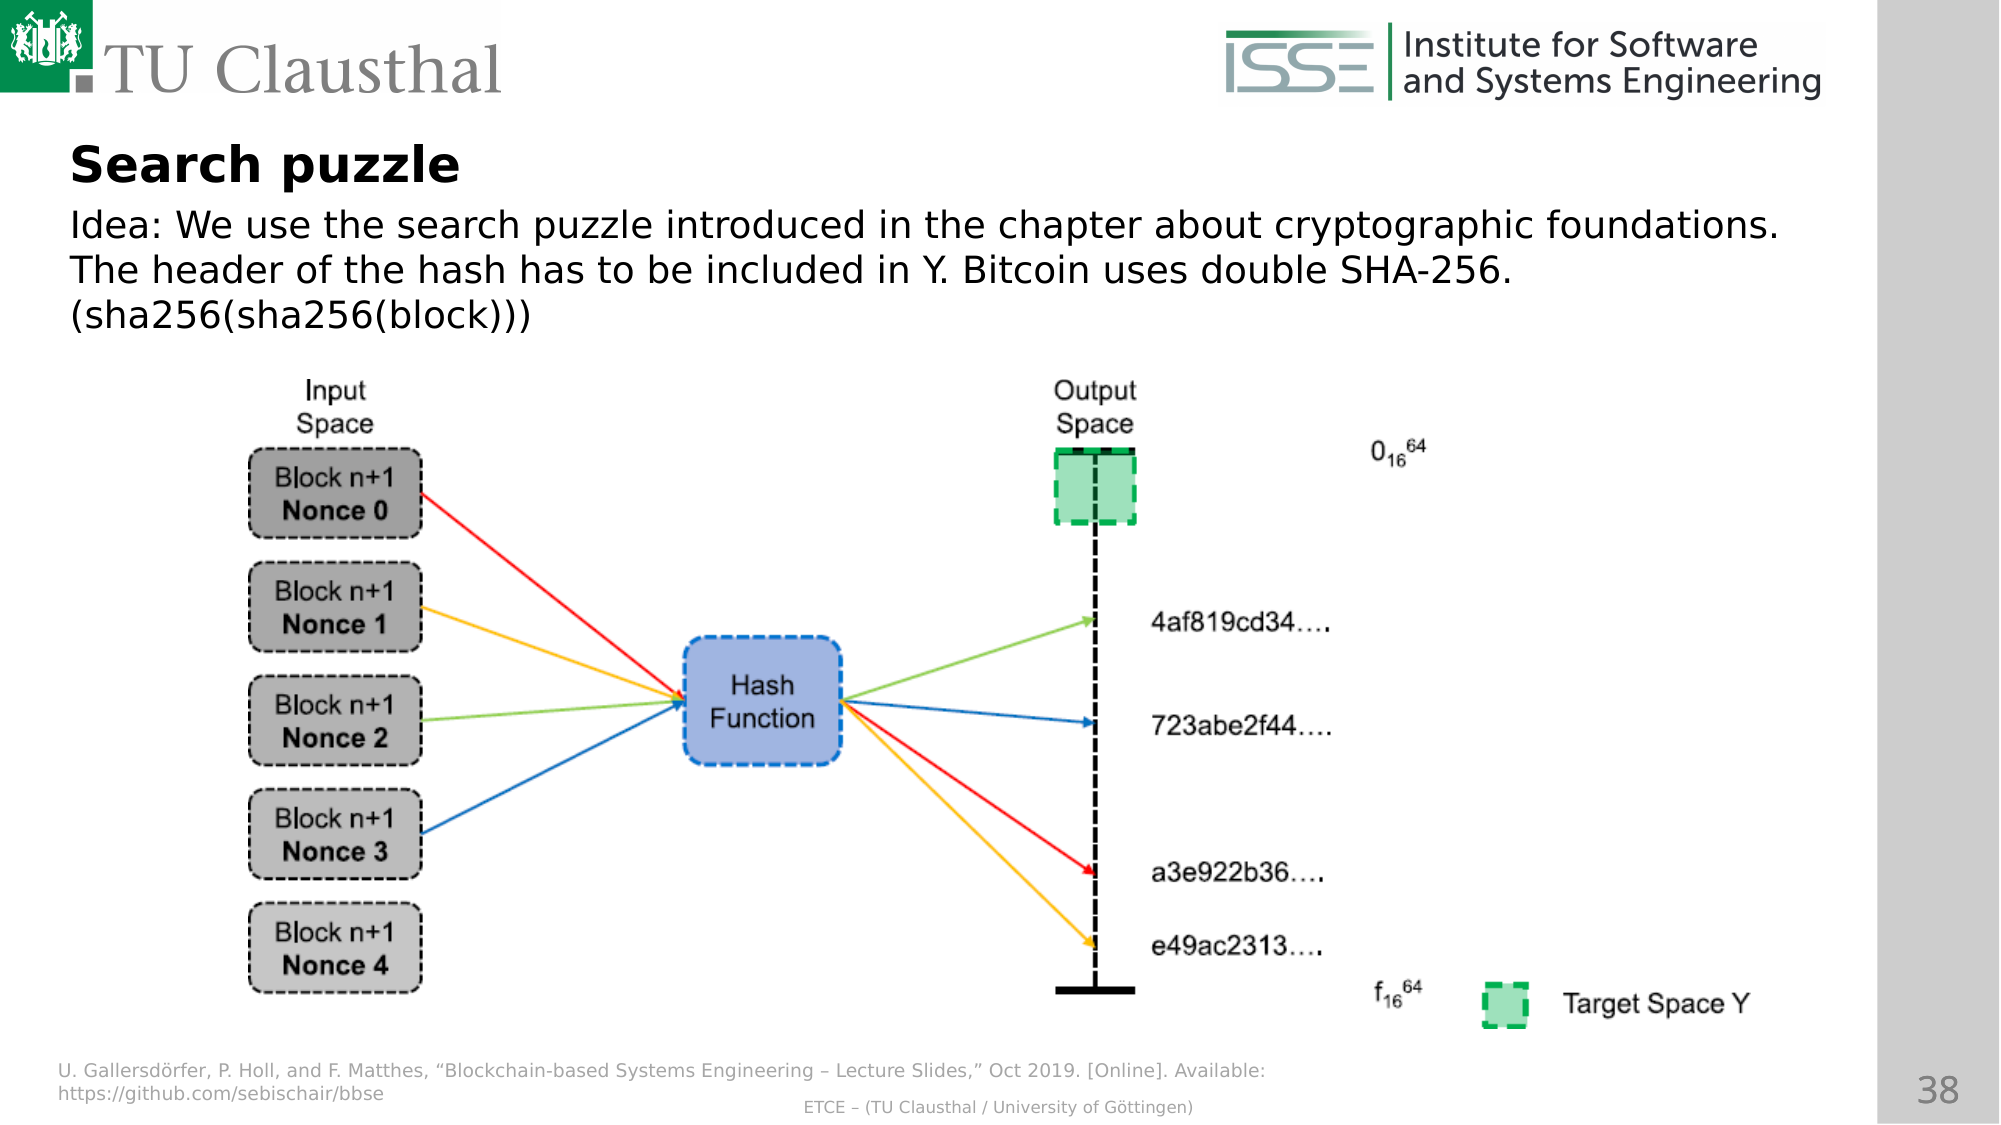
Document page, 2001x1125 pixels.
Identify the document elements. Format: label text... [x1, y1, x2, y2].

picture [1218, 22, 1826, 107]
text_box U. Gallersdörfer, P. Holl, and F. Matthes, “Blockchain-based Systems Engineering – Lecture Slides,” Oct 2019. [Online]. Available: https://github.com/sebischair/bbse [43, 1051, 1521, 1112]
picture [248, 378, 1751, 1029]
text_box Idea: We use the search puzzle introduced in the chapter about cryptographic foundations. The header of the hash has to be included in Y. Bitcoin uses double SHA-256. (sha256(sha256(block))) [55, 208, 1818, 329]
picture [0, 0, 501, 93]
text_box Search puzzle [55, 125, 1818, 207]
